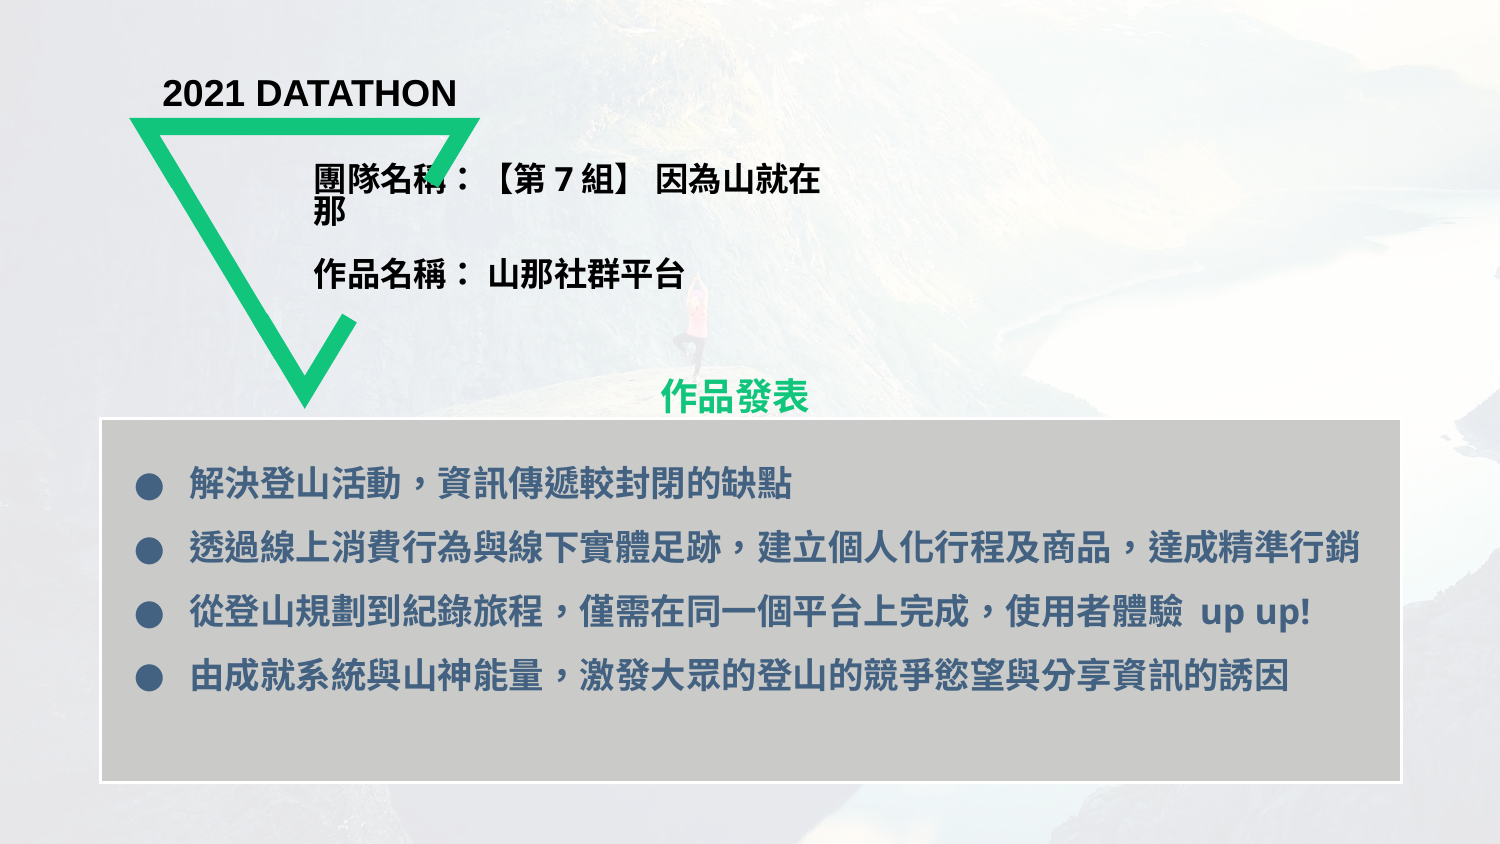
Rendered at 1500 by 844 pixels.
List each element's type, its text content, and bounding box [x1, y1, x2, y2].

text_box [100, 418, 1402, 783]
text_box 解決登山活動，資訊傳遞較封閉的缺點 透過線上消費行為與線下實體足跡，建立個人化行程及商品，達成精準行銷 從登山規劃到紀錄旅程，僅需在同一個平台上完成，使用者體驗 up up! 由成就系統與山神能量，激發大眾的登山的競爭慾望與分享資訊的誘因 [103, 434, 1387, 755]
title 團隊名稱：【第7組】 因為山就在那 作品名稱： 山那社群平台 [471, 191, 860, 299]
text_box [144, 126, 466, 392]
text_box 2021 DATATHON [120, 61, 489, 180]
list 作品發表 [648, 345, 984, 434]
